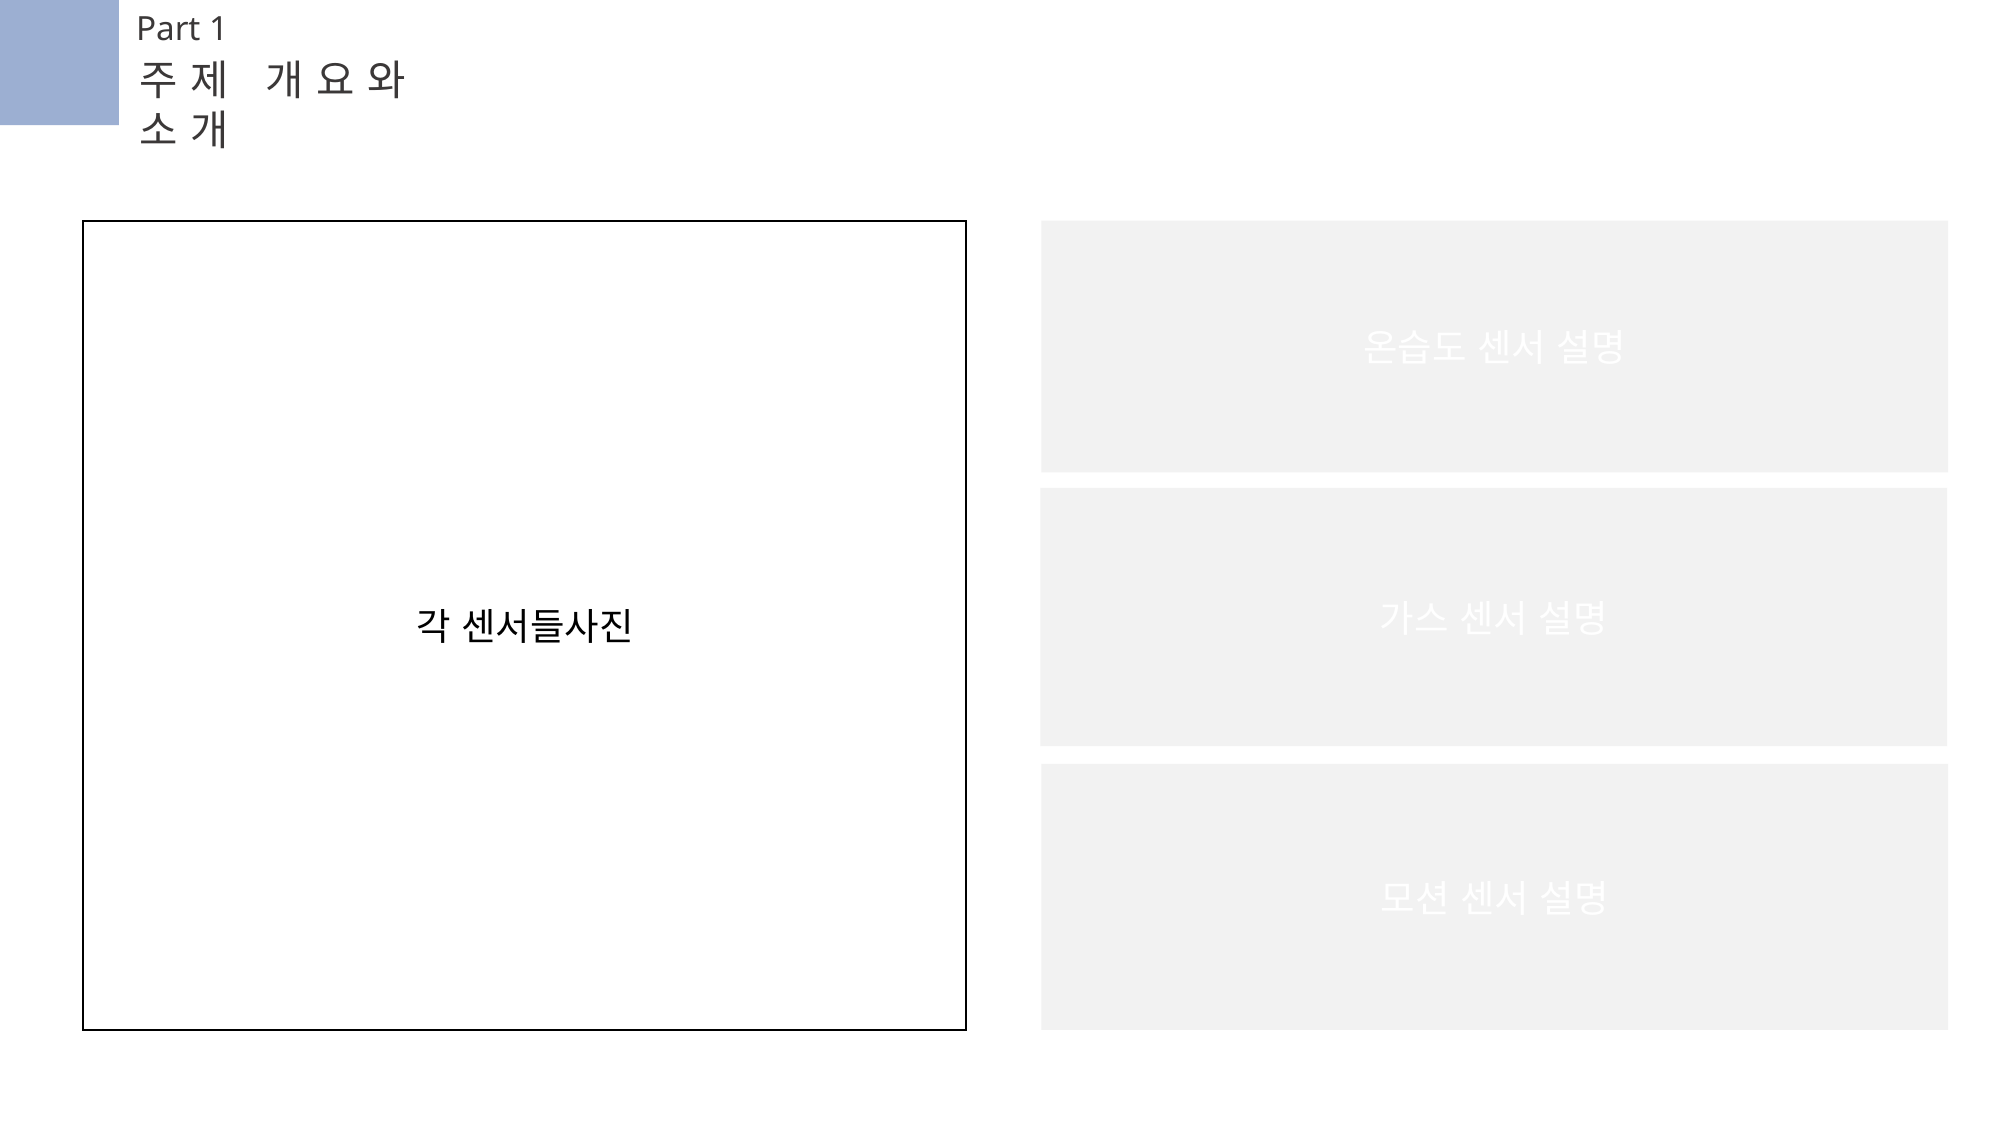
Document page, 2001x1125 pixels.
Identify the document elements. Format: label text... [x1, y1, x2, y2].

text_box 각 센서들사진 [82, 220, 967, 1031]
text_box 주제 개요와 소개 [124, 46, 520, 162]
text_box Part 1 [121, 0, 244, 55]
text_box 온습도 센서 설명 [1040, 220, 1949, 473]
text_box 모션 센서 설명 [1040, 763, 1949, 1031]
text_box 가스 센서 설명 [1039, 487, 1948, 747]
text_box [0, 0, 120, 126]
